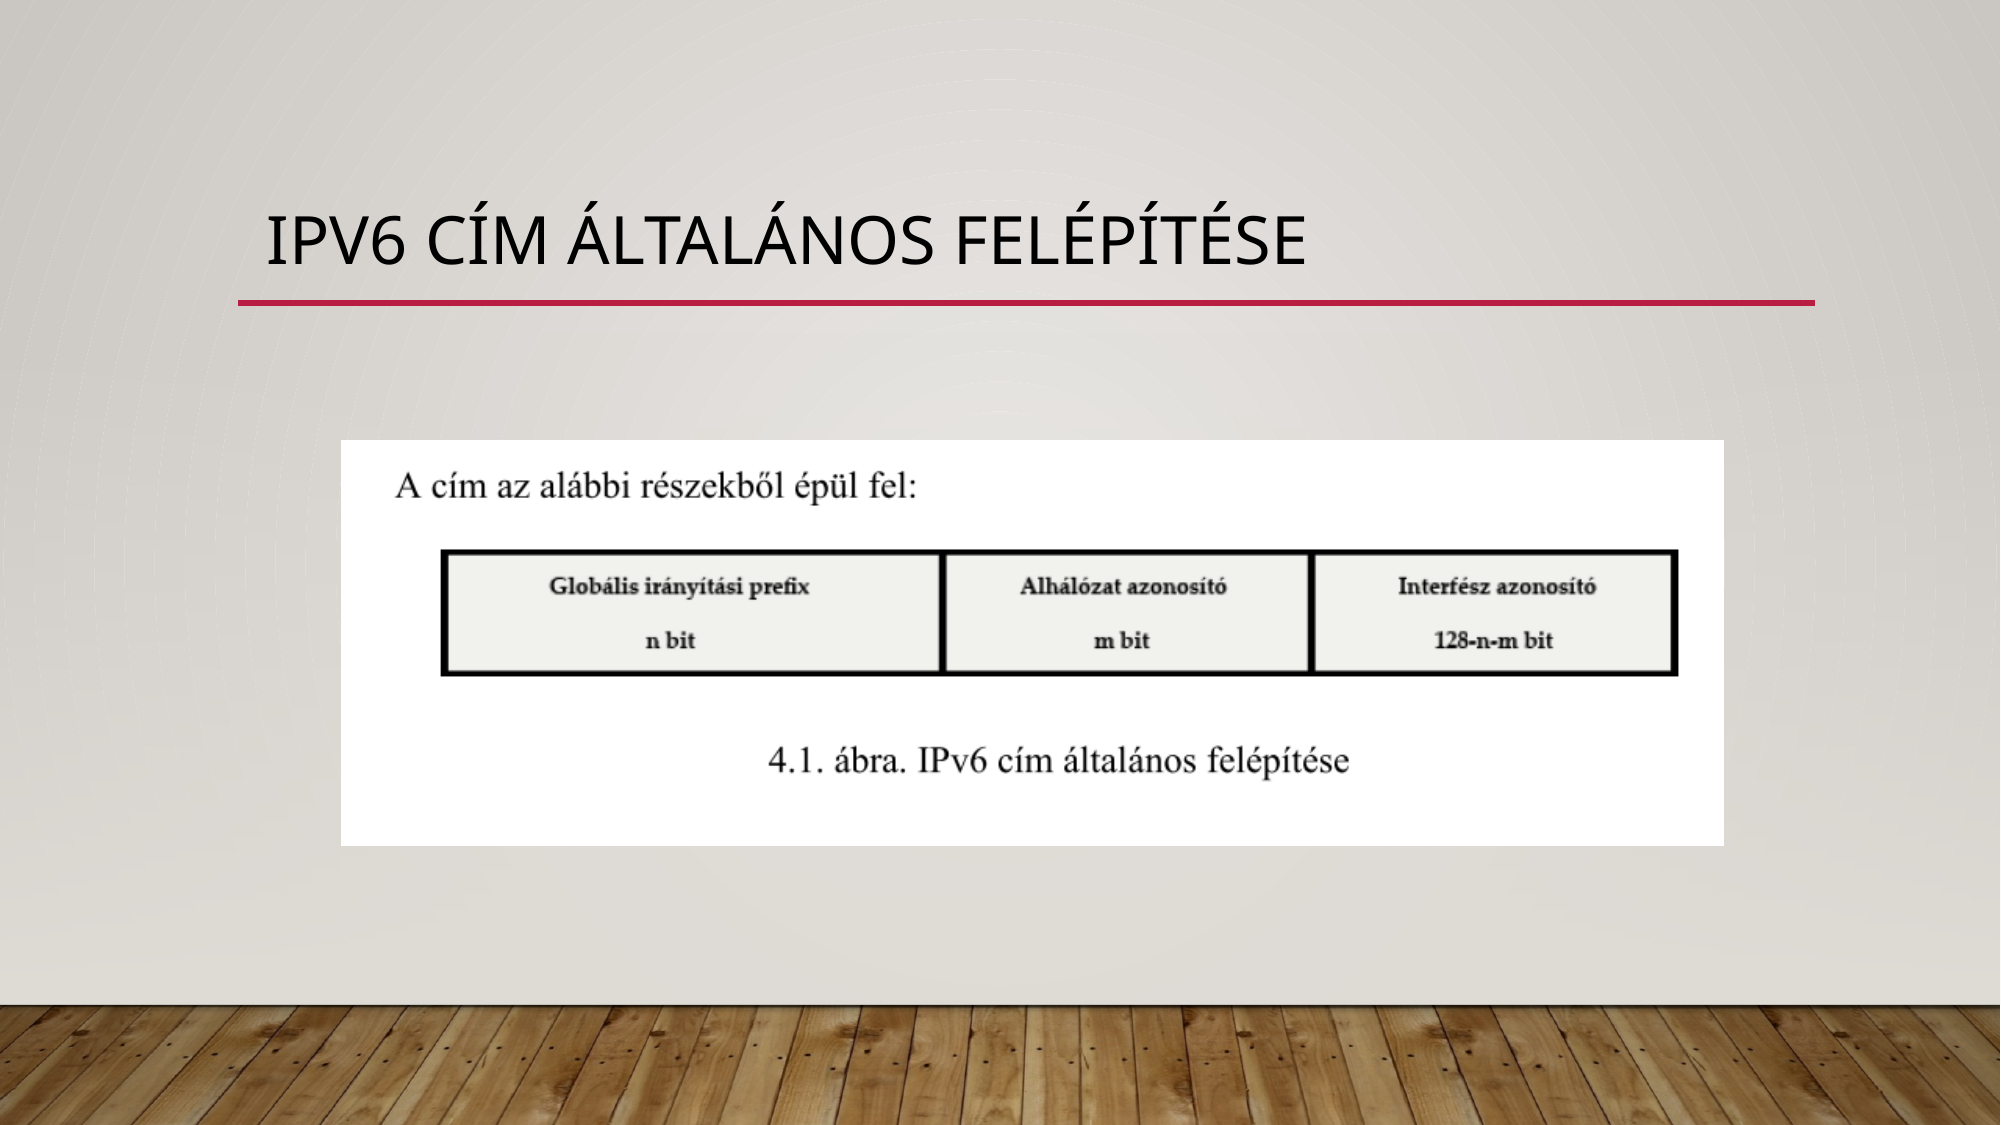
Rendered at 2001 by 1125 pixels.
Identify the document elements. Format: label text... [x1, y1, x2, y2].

picture [0, 1005, 2000, 1125]
picture [340, 440, 1725, 846]
title IPv6 cím általános felépítése [251, 200, 1814, 305]
